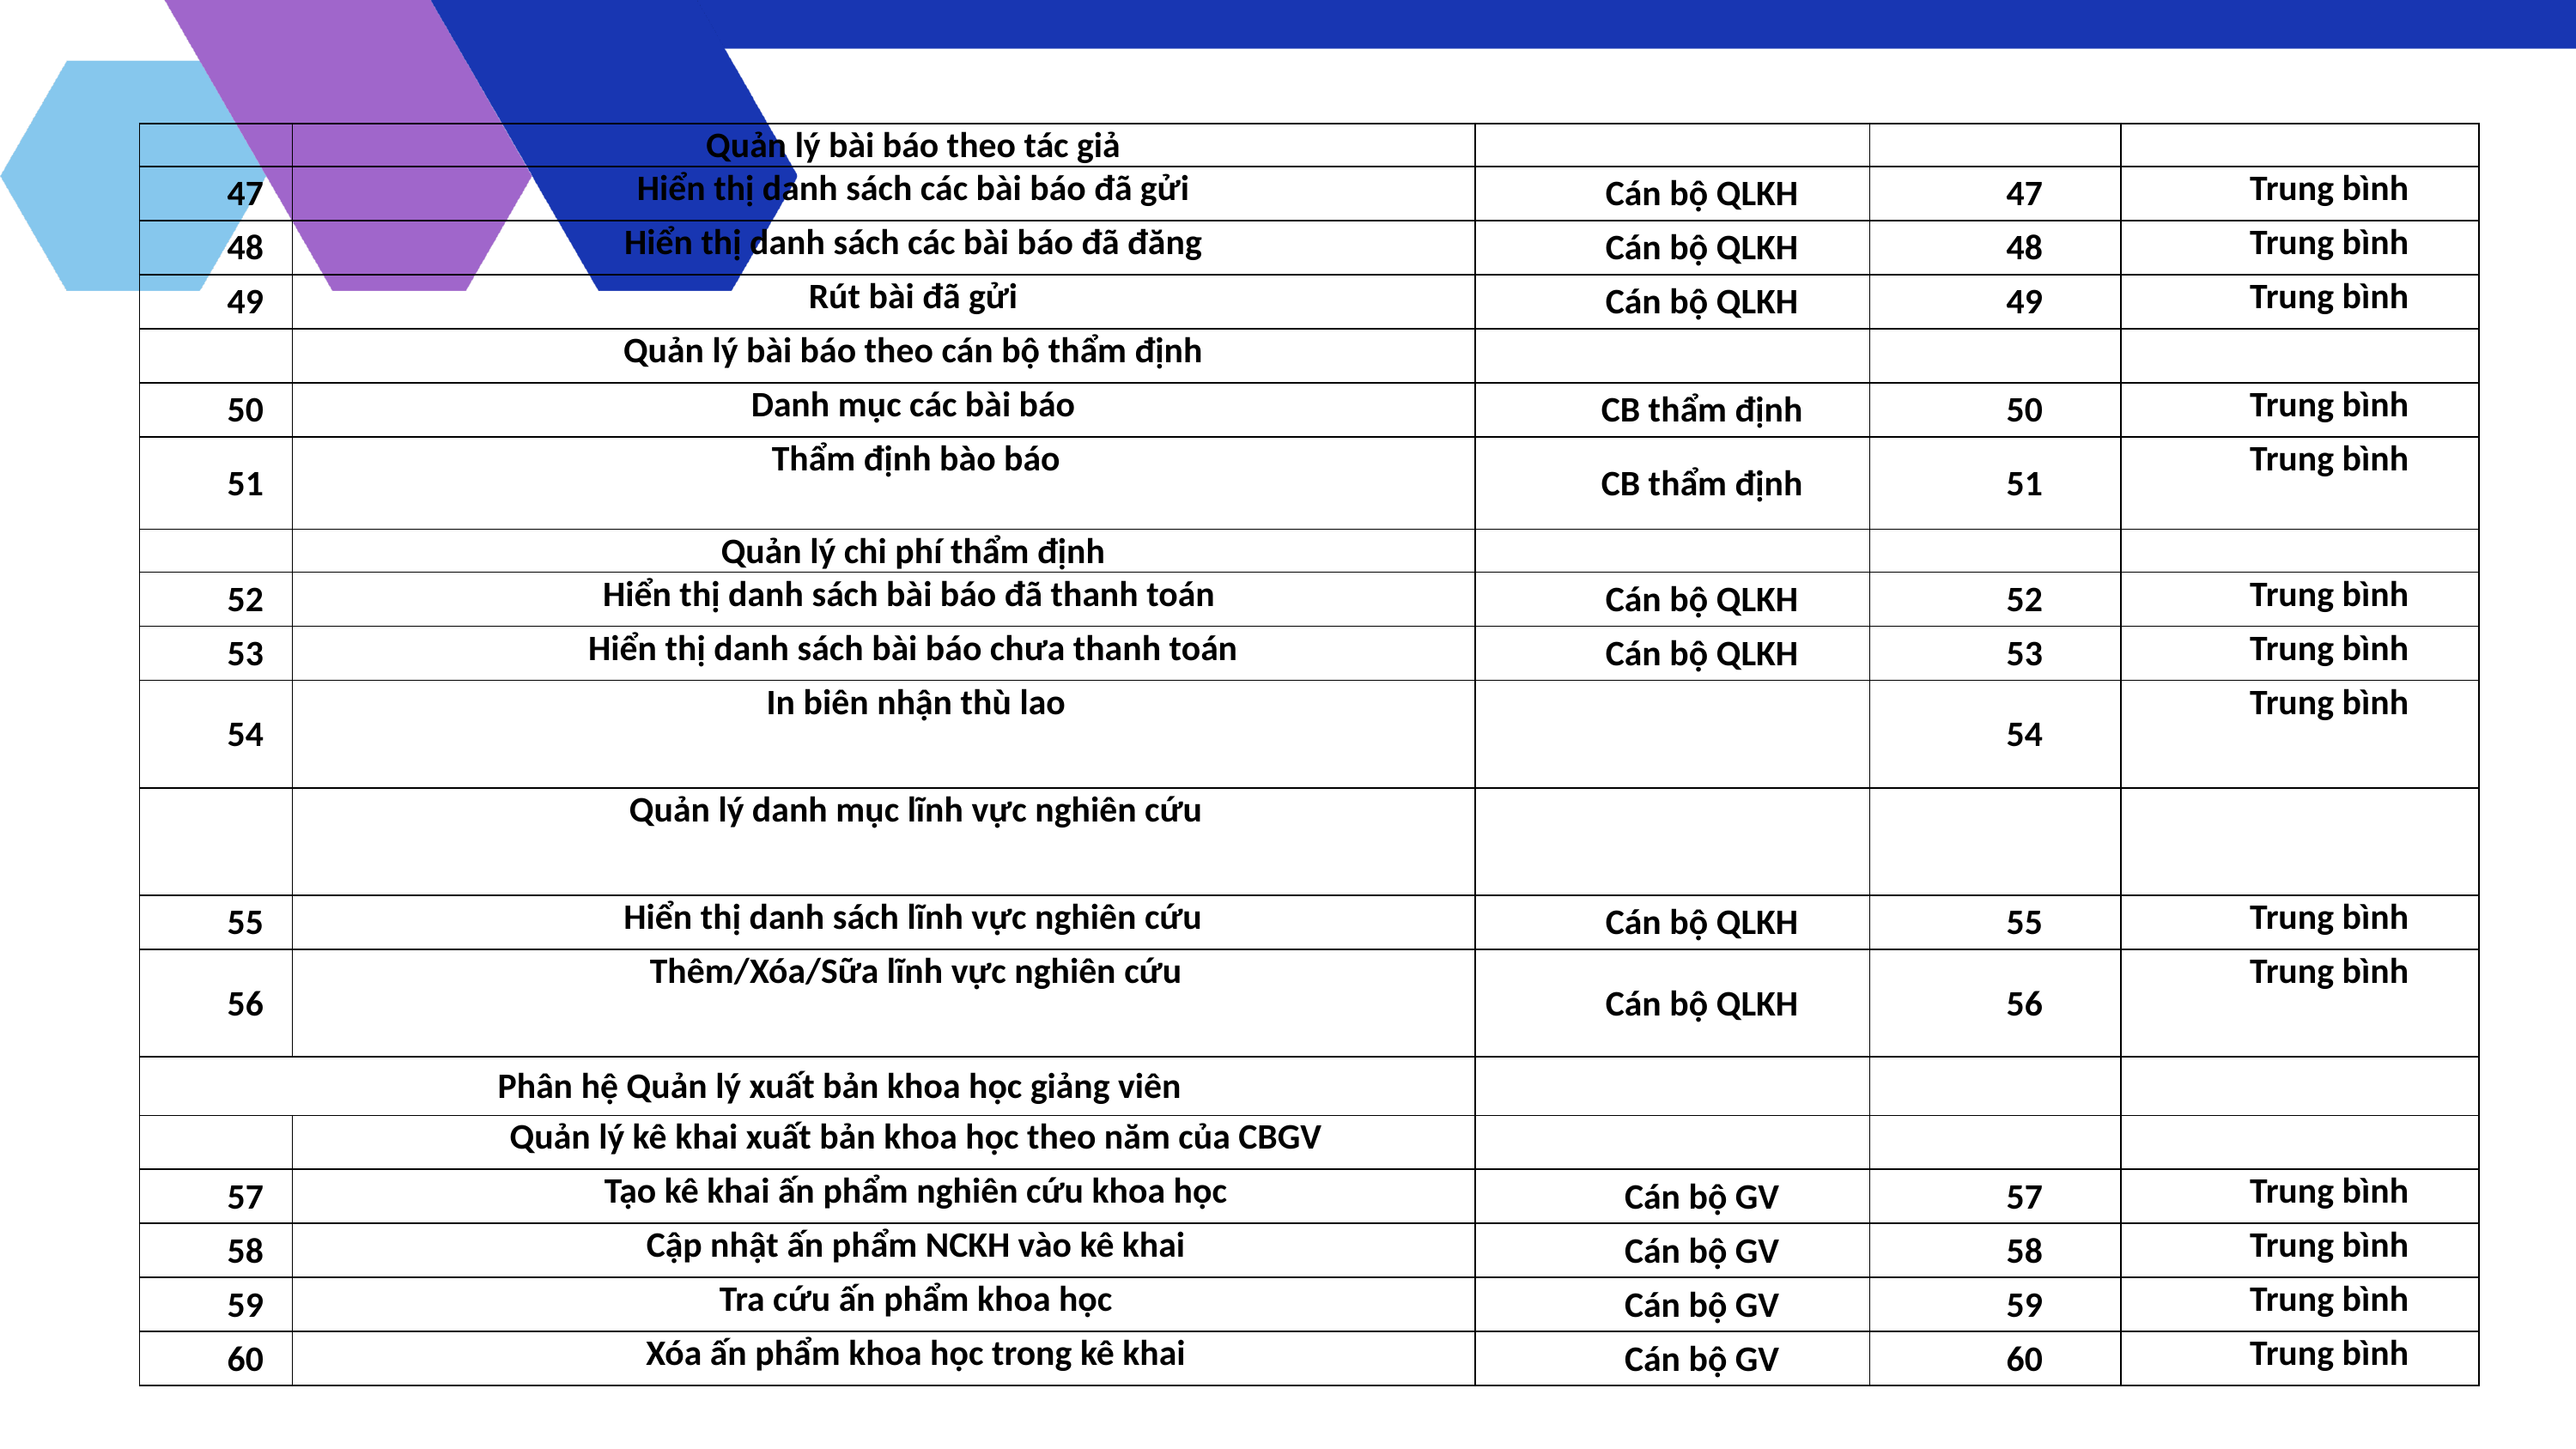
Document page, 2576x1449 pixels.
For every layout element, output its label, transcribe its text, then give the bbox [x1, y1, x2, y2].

table_cell 52 [140, 573, 292, 626]
table_cell Cán bộ GV [1476, 1332, 1869, 1385]
table_cell 60 [140, 1332, 292, 1385]
table_cell [140, 789, 292, 894]
table_cell [2122, 789, 2478, 894]
table_cell [1870, 789, 2120, 894]
table_cell [1870, 1116, 2120, 1168]
table_cell [2122, 330, 2478, 382]
table_cell Cán bộ QLKH [1476, 167, 1869, 220]
table_cell [1476, 330, 1869, 382]
table_cell 57 [1870, 1170, 2120, 1222]
table_cell [1476, 1116, 1869, 1168]
table_cell Cán bộ QLKH [1476, 573, 1869, 626]
table_cell Hiển thị danh sách bài báo chưa thanh toán [293, 627, 1474, 680]
table_cell Cán bộ QLKH [1476, 950, 1869, 1056]
table_cell Trung bình [2122, 1332, 2478, 1385]
table_cell 50 [1870, 384, 2120, 436]
table_cell [1476, 789, 1869, 894]
table_cell Cán bộ GV [1476, 1278, 1869, 1331]
text_box [798, 0, 2576, 49]
table_header Quản lý bài báo theo tác giả [293, 124, 1474, 166]
table_cell Rút bài đã gửi [293, 276, 1474, 328]
table_cell 49 [1870, 276, 2120, 328]
table_cell Cán bộ QLKH [1476, 221, 1869, 274]
table_cell Cán bộ QLKH [1476, 276, 1869, 328]
table_cell Cán bộ QLKH [1476, 627, 1869, 680]
table_cell Trung bình [2122, 276, 2478, 328]
table_cell Danh mục các bài báo [293, 384, 1474, 436]
table_cell 51 [140, 438, 292, 529]
table_cell Quản lý danh mục lĩnh vực nghiên cứu [293, 789, 1474, 894]
table_cell Hiển thị danh sách các bài báo đã gửi [293, 167, 1474, 220]
table_cell 47 [1870, 167, 2120, 220]
table_cell Trung bình [2122, 221, 2478, 274]
table_cell 47 [140, 167, 292, 220]
table_cell [2122, 1058, 2478, 1115]
table_cell 55 [140, 896, 292, 949]
table_cell Trung bình [2122, 1170, 2478, 1222]
table_cell 59 [1870, 1278, 2120, 1331]
table_cell [1870, 1058, 2120, 1115]
table_cell [1870, 530, 2120, 572]
table_cell 59 [140, 1278, 292, 1331]
table_cell [2122, 1116, 2478, 1168]
table_header [140, 124, 292, 166]
table_cell Quản lý bài báo theo cán bộ thẩm định [293, 330, 1474, 382]
table_cell [1476, 681, 1869, 787]
table_cell Cập nhật ấn phẩm NCKH vào kê khai [293, 1224, 1474, 1276]
table_cell CB thẩm định [1476, 384, 1869, 436]
table_cell Tạo kê khai ấn phẩm nghiên cứu khoa học [293, 1170, 1474, 1222]
table_cell Quản lý chi phí thẩm định [293, 530, 1474, 572]
table_cell Thêm/Xóa/Sữa lĩnh vực nghiên cứu [293, 950, 1474, 1056]
table_cell Trung bình [2122, 438, 2478, 529]
table_cell 48 [140, 221, 292, 274]
table_cell [140, 1116, 292, 1168]
table_cell [1476, 530, 1869, 572]
table_cell Thẩm định bào báo [293, 438, 1474, 529]
table_cell 54 [140, 681, 292, 787]
table_cell Trung bình [2122, 896, 2478, 949]
table_cell Tra cứu ấn phẩm khoa học [293, 1278, 1474, 1331]
table_cell 53 [1870, 627, 2120, 680]
table_cell 60 [1870, 1332, 2120, 1385]
table_cell 48 [1870, 221, 2120, 274]
table_cell Cán bộ GV [1476, 1170, 1869, 1222]
table_cell 52 [1870, 573, 2120, 626]
table_cell 51 [1870, 438, 2120, 529]
table_cell [1870, 330, 2120, 382]
table_cell 49 [140, 276, 292, 328]
table_header [2122, 124, 2478, 166]
table_cell CB thẩm định [1476, 438, 1869, 529]
table_cell Cán bộ QLKH [1476, 896, 1869, 949]
table_cell Trung bình [2122, 1278, 2478, 1331]
table_cell 56 [140, 950, 292, 1056]
table_cell Cán bộ GV [1476, 1224, 1869, 1276]
table_cell Trung bình [2122, 1224, 2478, 1276]
table_cell Hiển thị danh sách lĩnh vực nghiên cứu [293, 896, 1474, 949]
table_cell 54 [1870, 681, 2120, 787]
table_cell 58 [1870, 1224, 2120, 1276]
table_cell [140, 530, 292, 572]
table_cell [2122, 530, 2478, 572]
table_header [1476, 124, 1869, 166]
table_cell 57 [140, 1170, 292, 1222]
table_cell 55 [1870, 896, 2120, 949]
text_box [0, 0, 798, 291]
table_cell Quản lý kê khai xuất bản khoa học theo năm của CBGV [293, 1116, 1474, 1168]
table_cell Trung bình [2122, 384, 2478, 436]
table_header [1870, 124, 2120, 166]
table_cell 53 [140, 627, 292, 680]
table_cell 56 [1870, 950, 2120, 1056]
table_cell Trung bình [2122, 681, 2478, 787]
table_cell Xóa ấn phẩm khoa học trong kê khai [293, 1332, 1474, 1385]
table_cell Trung bình [2122, 573, 2478, 626]
table_cell Hiển thị danh sách bài báo đã thanh toán [293, 573, 1474, 626]
table_cell [140, 330, 292, 382]
table_cell 58 [140, 1224, 292, 1276]
table_cell Hiển thị danh sách các bài báo đã đăng [293, 221, 1474, 274]
table_cell 50 [140, 384, 292, 436]
table_cell Trung bình [2122, 627, 2478, 680]
table_cell Phân hệ Quản lý xuất bản khoa học giảng viên [140, 1058, 1474, 1115]
table_cell [1476, 1058, 1869, 1115]
table_cell Trung bình [2122, 167, 2478, 220]
table_cell Trung bình [2122, 950, 2478, 1056]
table_cell In biên nhận thù lao [293, 681, 1474, 787]
